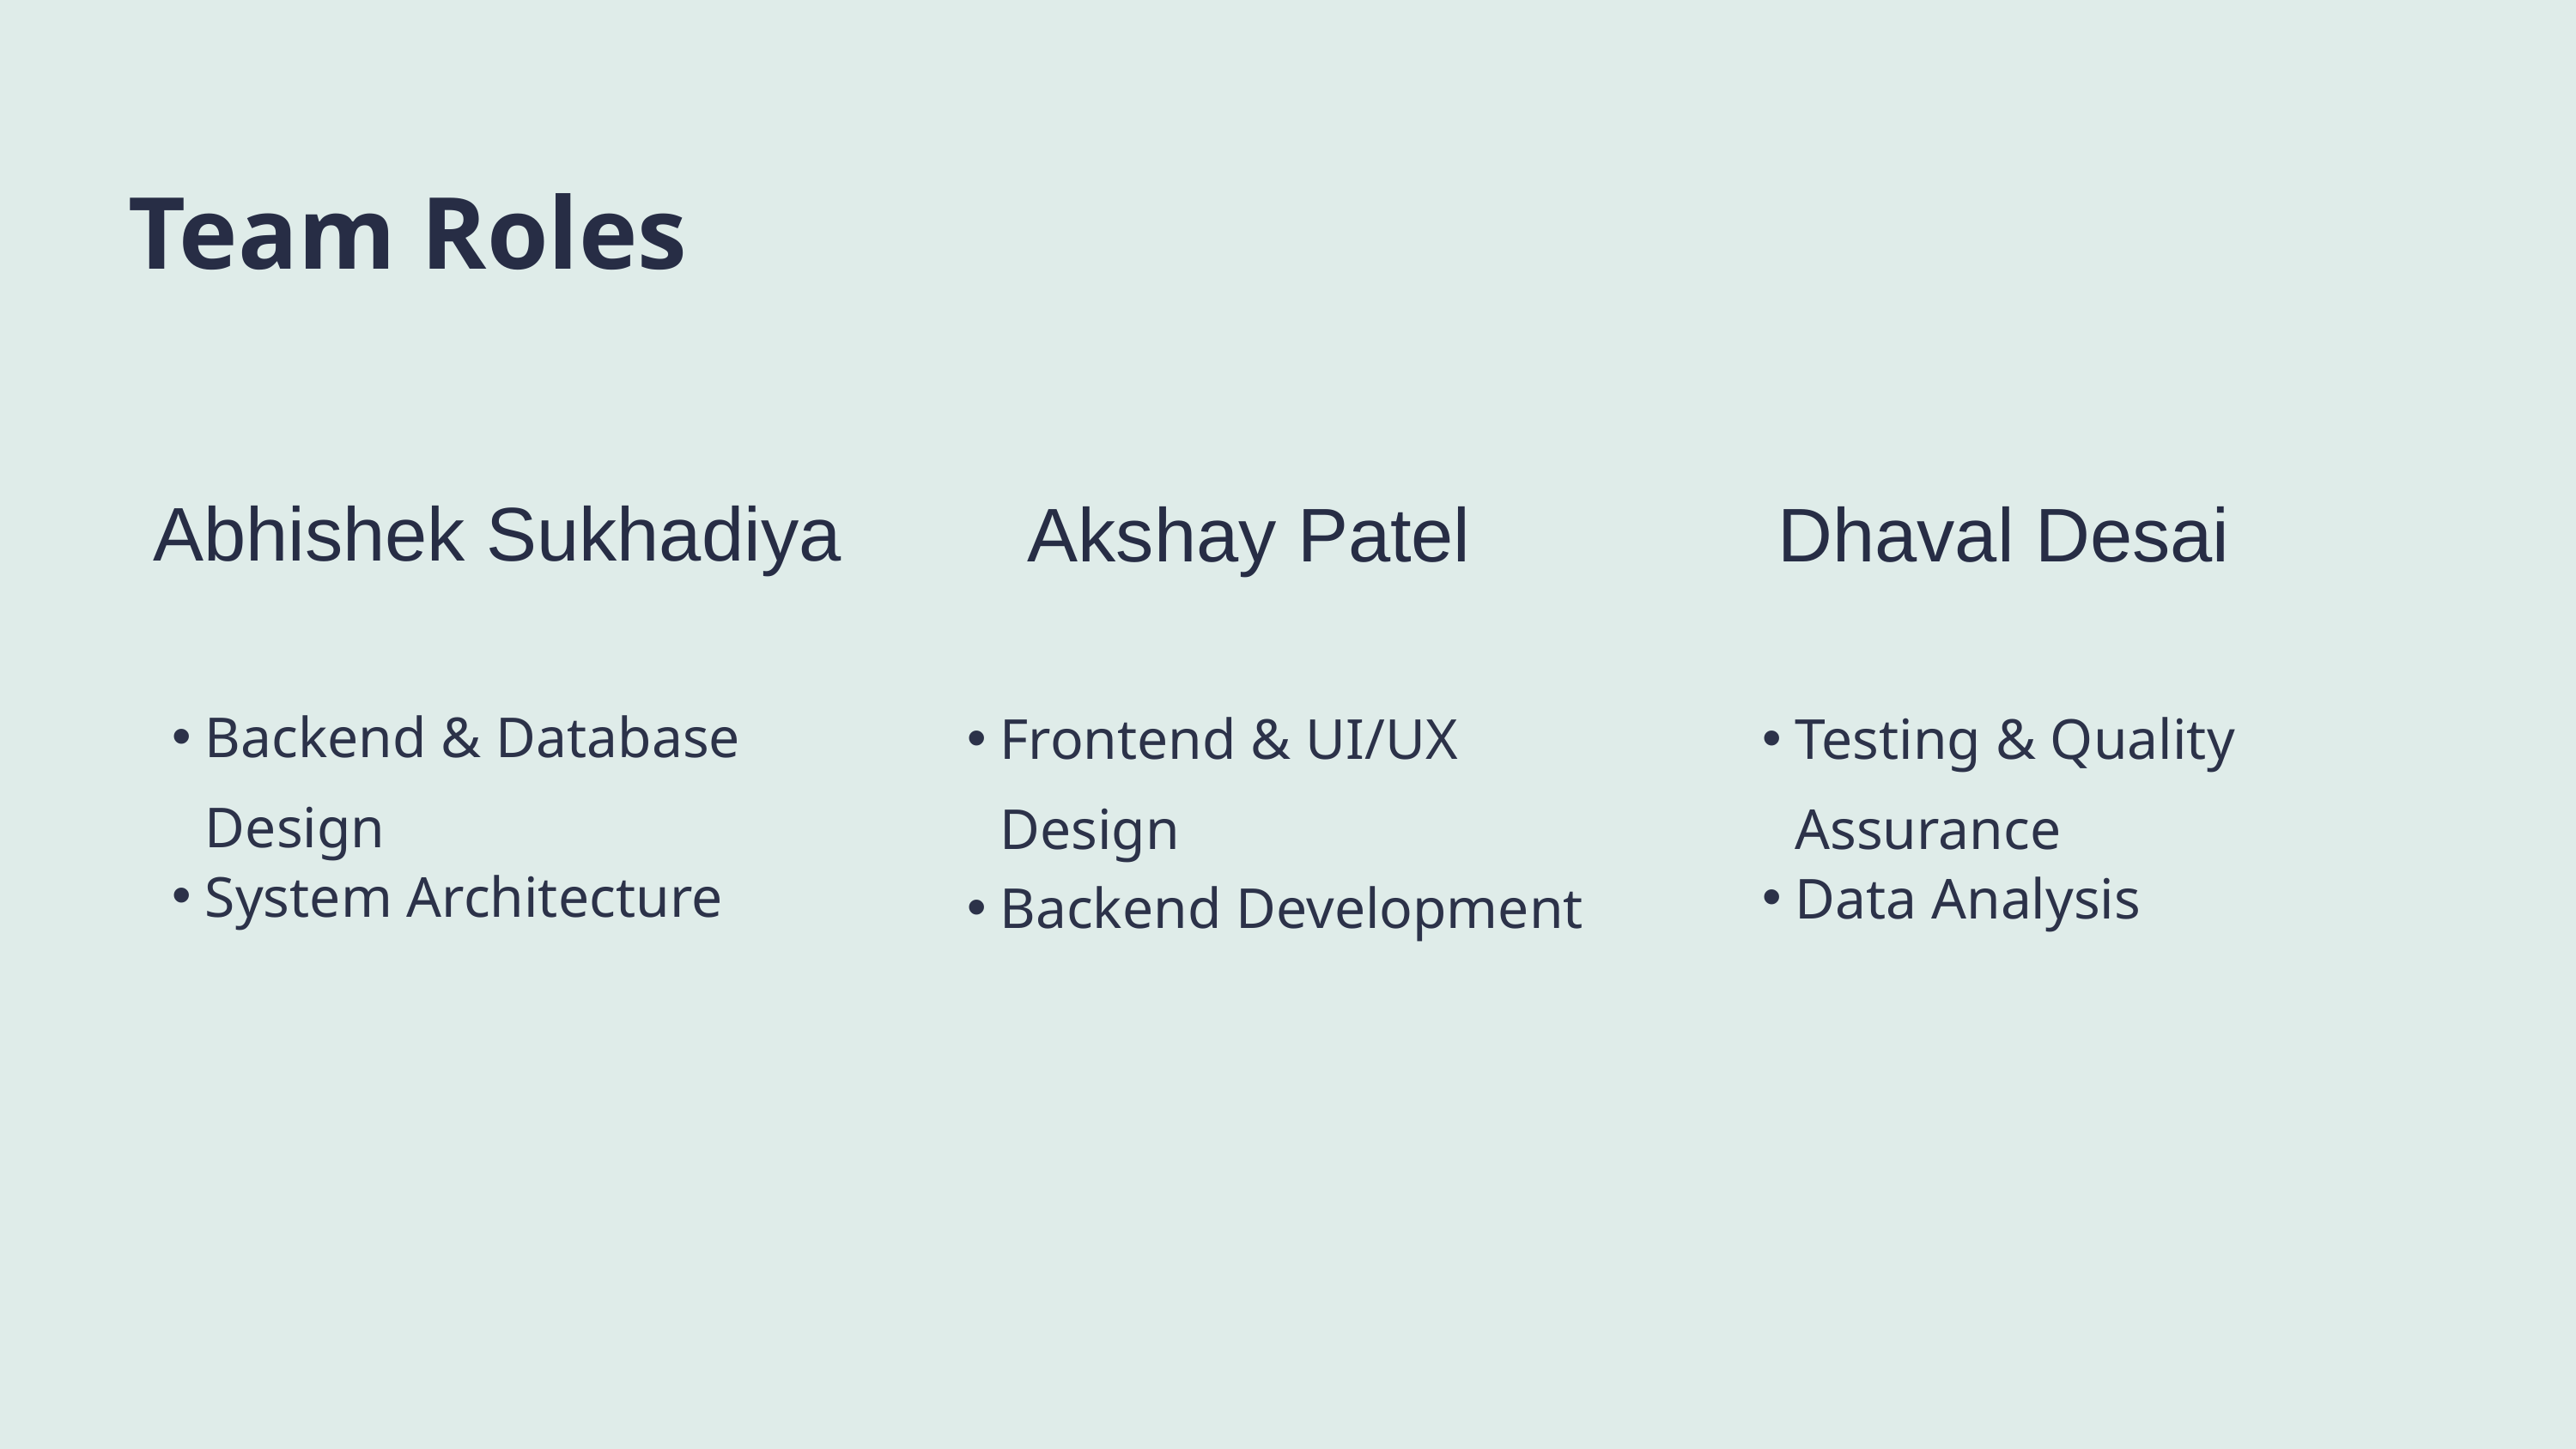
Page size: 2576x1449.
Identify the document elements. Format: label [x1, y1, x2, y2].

text_box [934, 694, 1650, 977]
text_box [139, 693, 856, 965]
text_box [974, 486, 1524, 607]
text_box [1728, 694, 2546, 966]
text_box [152, 486, 842, 607]
text_box [1728, 486, 2279, 607]
text_box [128, 170, 2130, 330]
